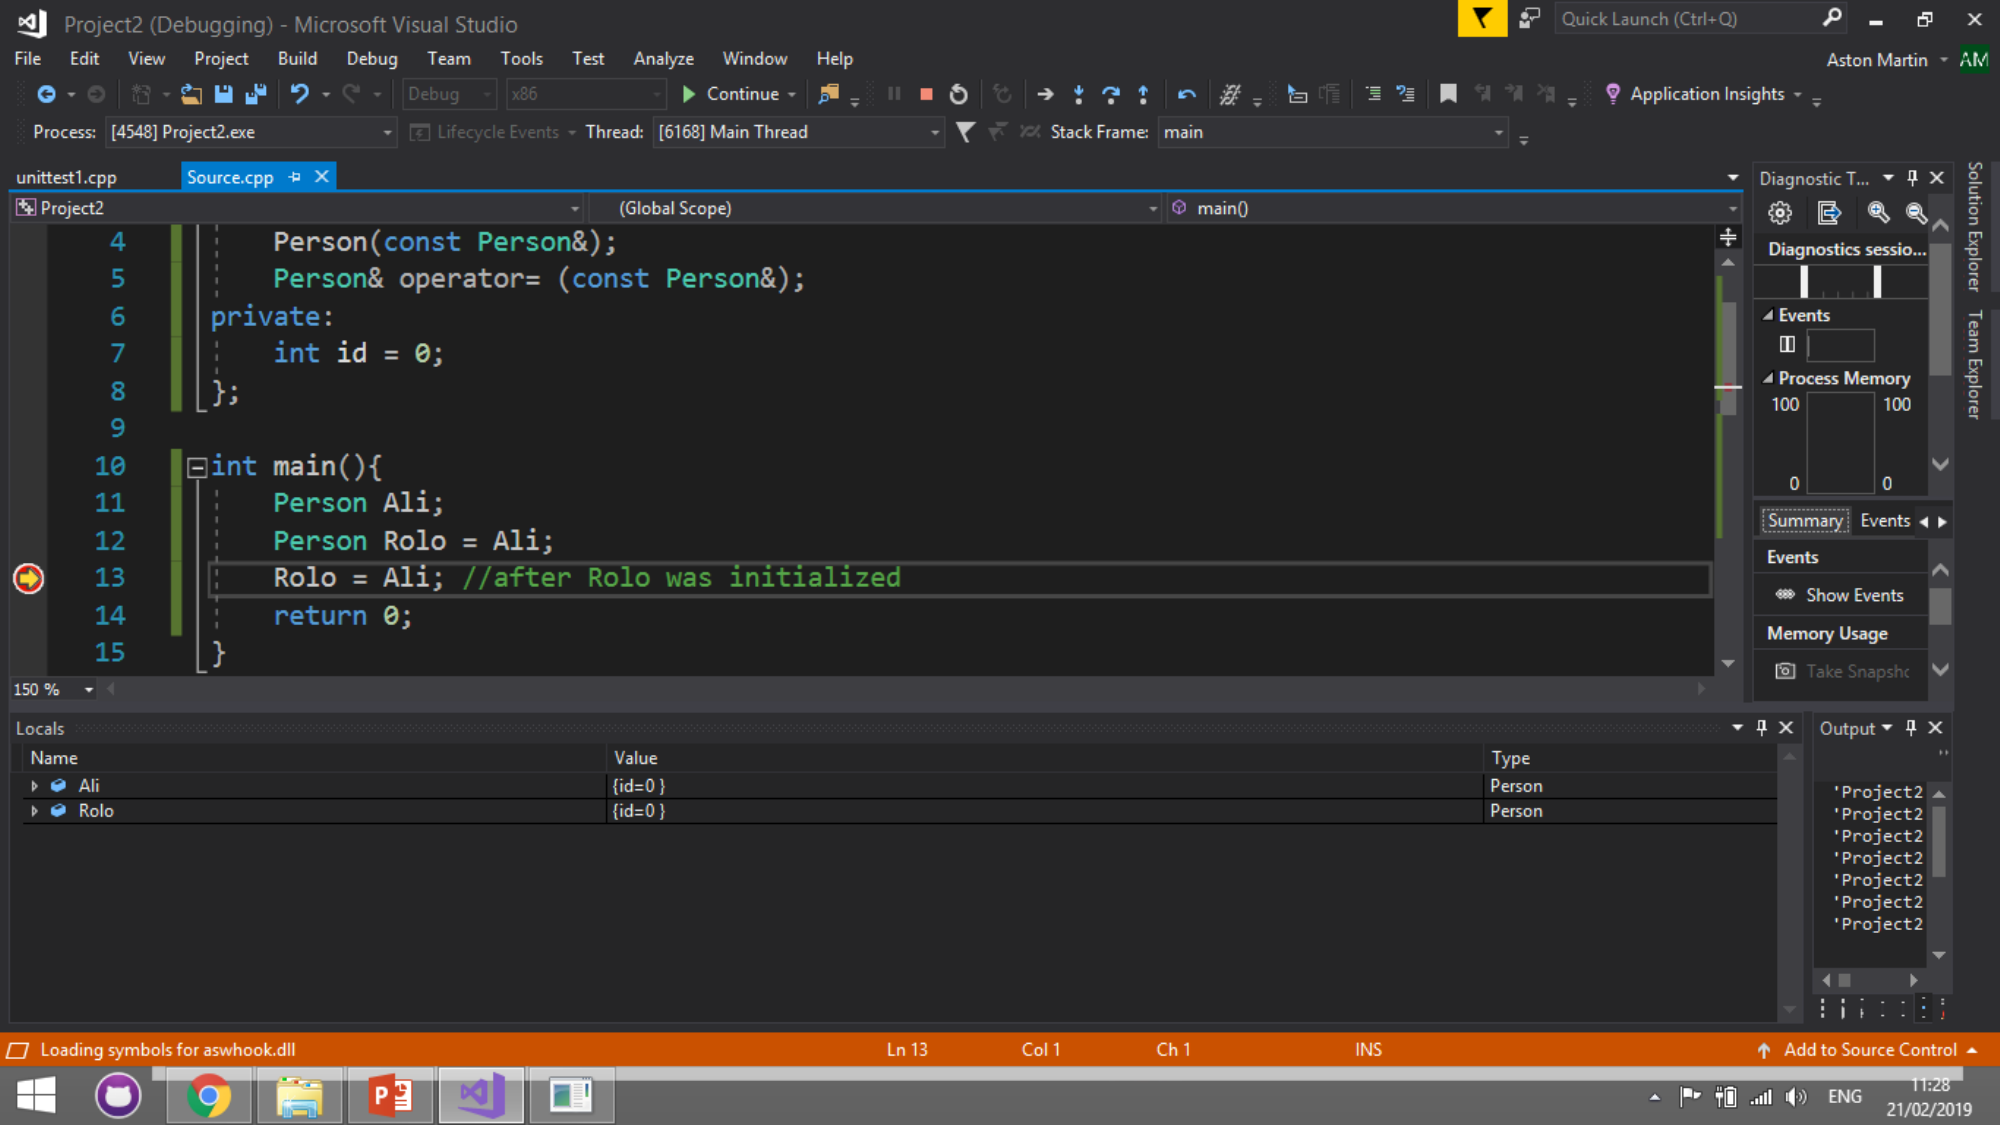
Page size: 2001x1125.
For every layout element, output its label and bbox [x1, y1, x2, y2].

list [0, 0, 2000, 1125]
